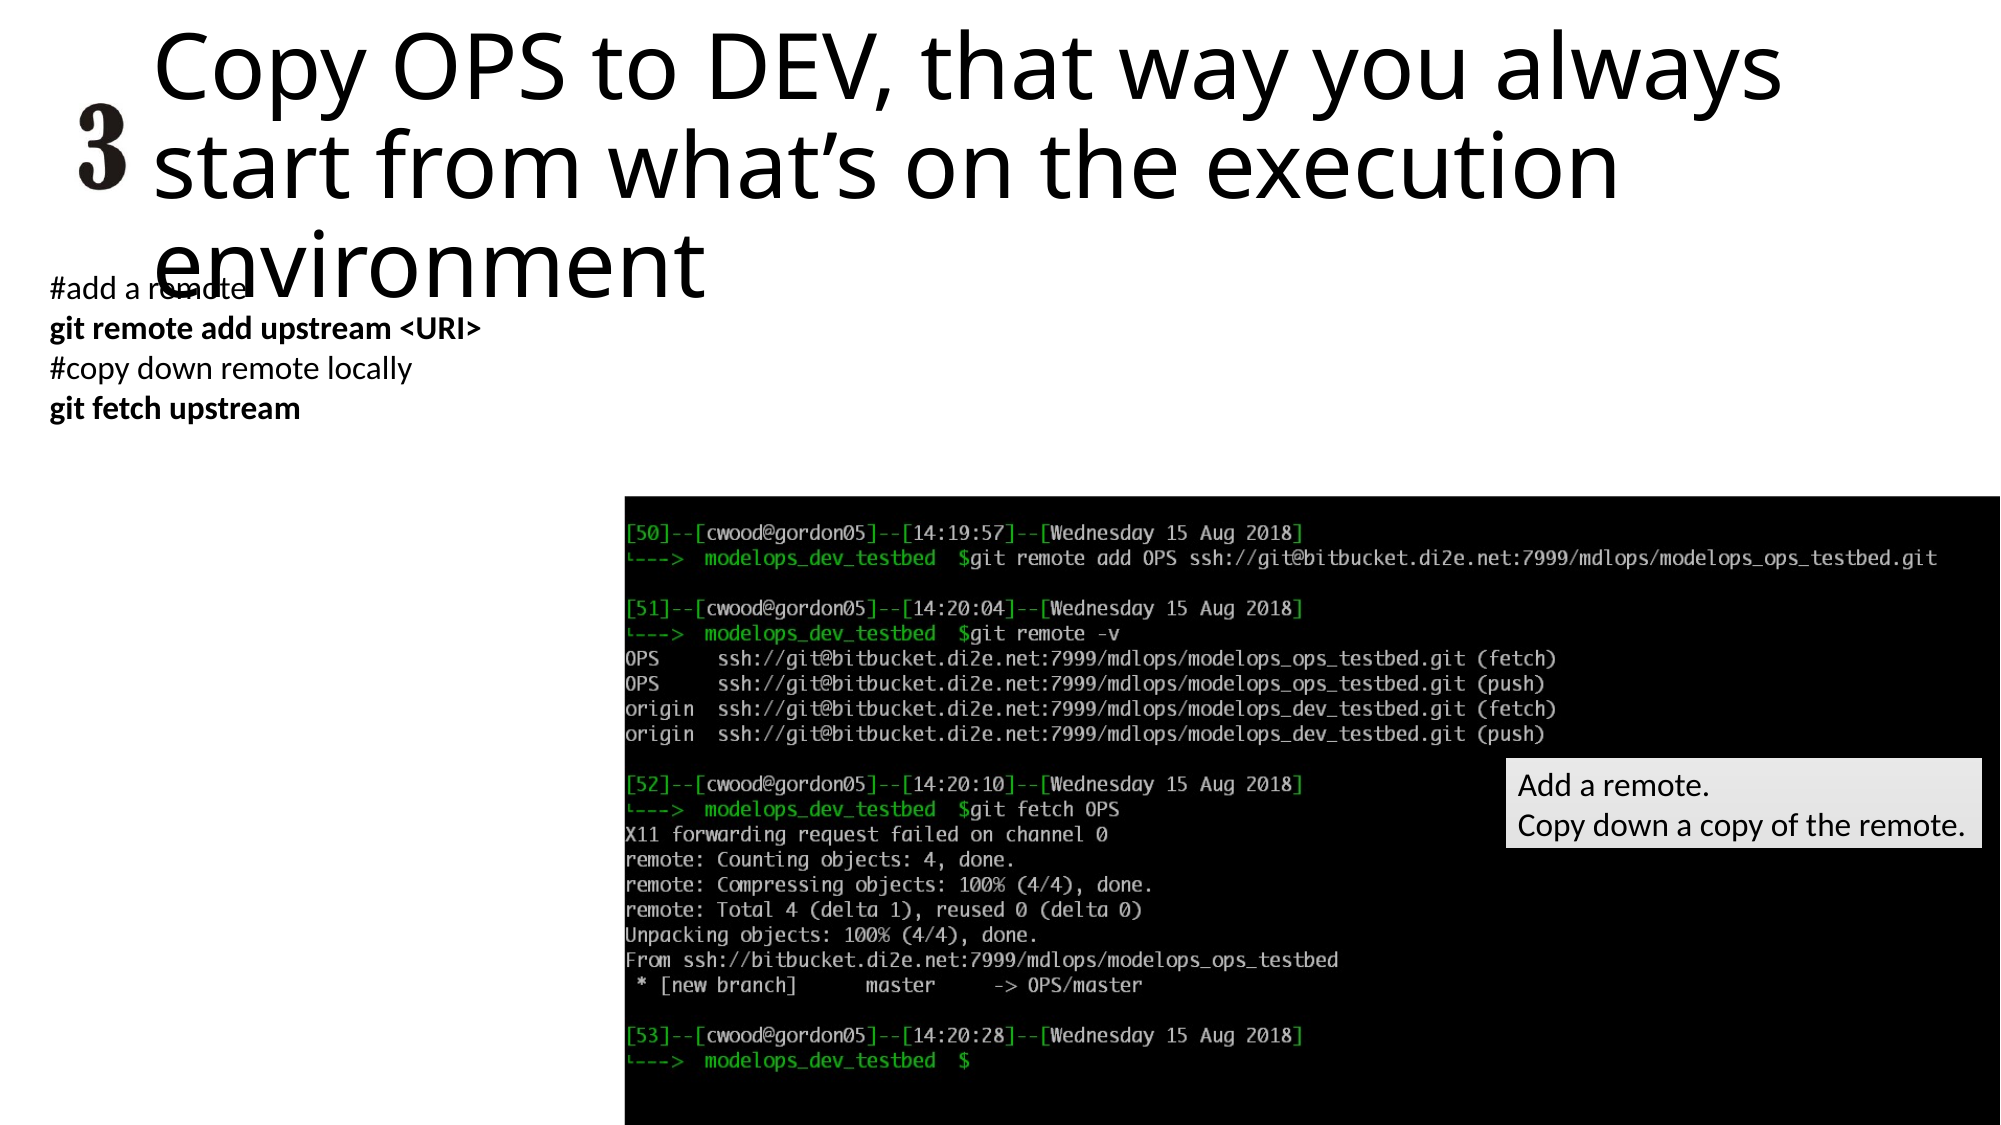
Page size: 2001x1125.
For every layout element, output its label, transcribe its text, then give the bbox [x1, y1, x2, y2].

picture [624, 496, 2000, 1125]
text_box #add a remote git remote add upstream <URI> #copy down remote locally git fetch upstream [34, 259, 829, 1125]
text_box [137, 59, 1863, 278]
picture [73, 103, 131, 193]
